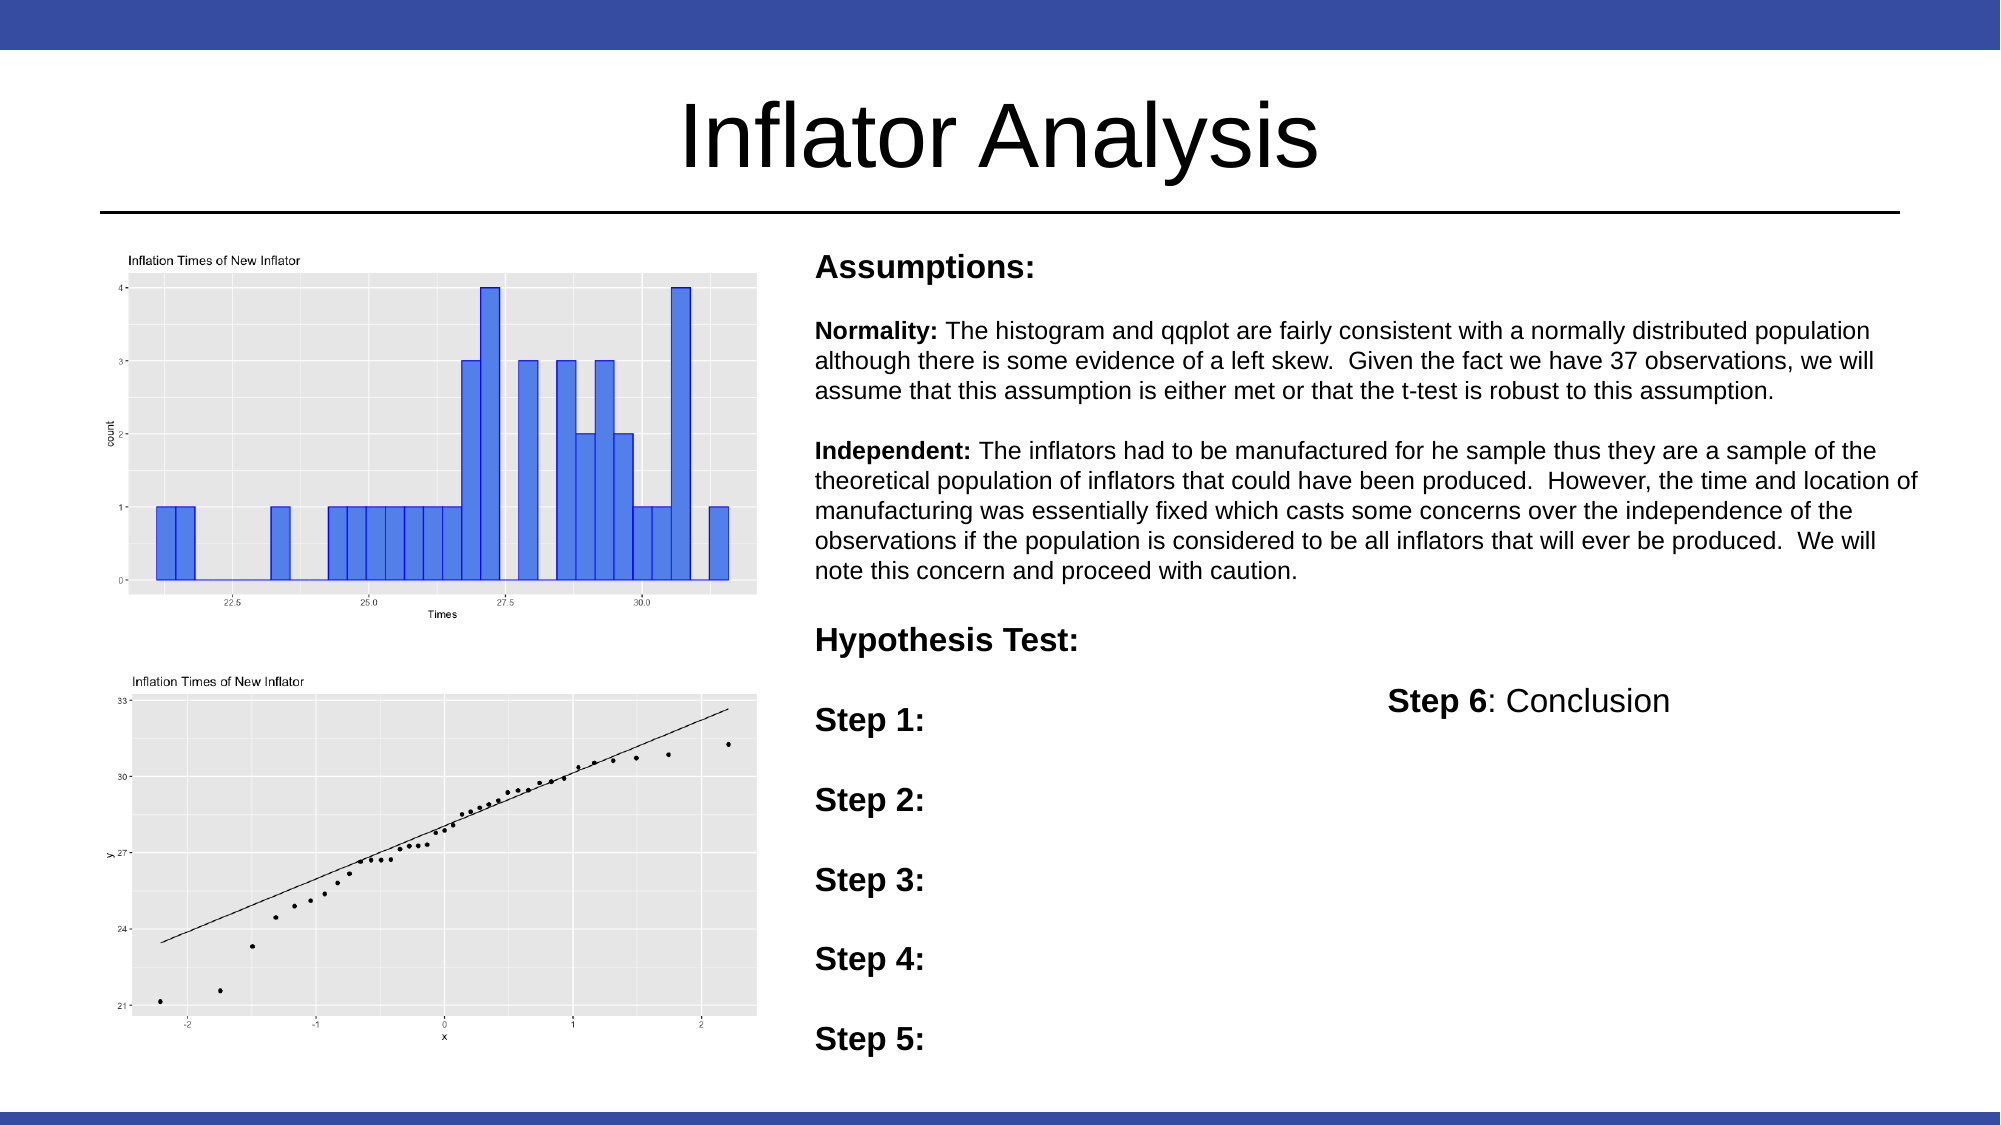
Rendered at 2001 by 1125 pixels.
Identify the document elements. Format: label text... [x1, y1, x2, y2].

title Inflator Analysis [99, 37, 1900, 225]
text_box Assumptions: Normality: The histogram and qqplot are fairly consistent with a normally distributed population although there is some evidence of a left skew. Given the fact we have 37 observations, we will assume that this assumption is either met or that the t-test is robust to this assumption. Independent: The inflators had to be manufactured for he sample thus they are a sample of the theoretical population of inflators that could have been produced. However, the time and location of manufacturing was essentially fixed which casts some concerns over the independence of the observations if the population is considered to be all inflators that will ever be produced. We will note this concern and proceed with caution. [799, 237, 1946, 592]
picture [99, 671, 762, 1047]
text_box Hypothesis Test: Step 1: Step 2: Step 3: Step 4: Step 5: [799, 610, 1946, 1095]
picture [100, 249, 762, 626]
text_box Step 6: Conclusion [1372, 671, 2000, 727]
